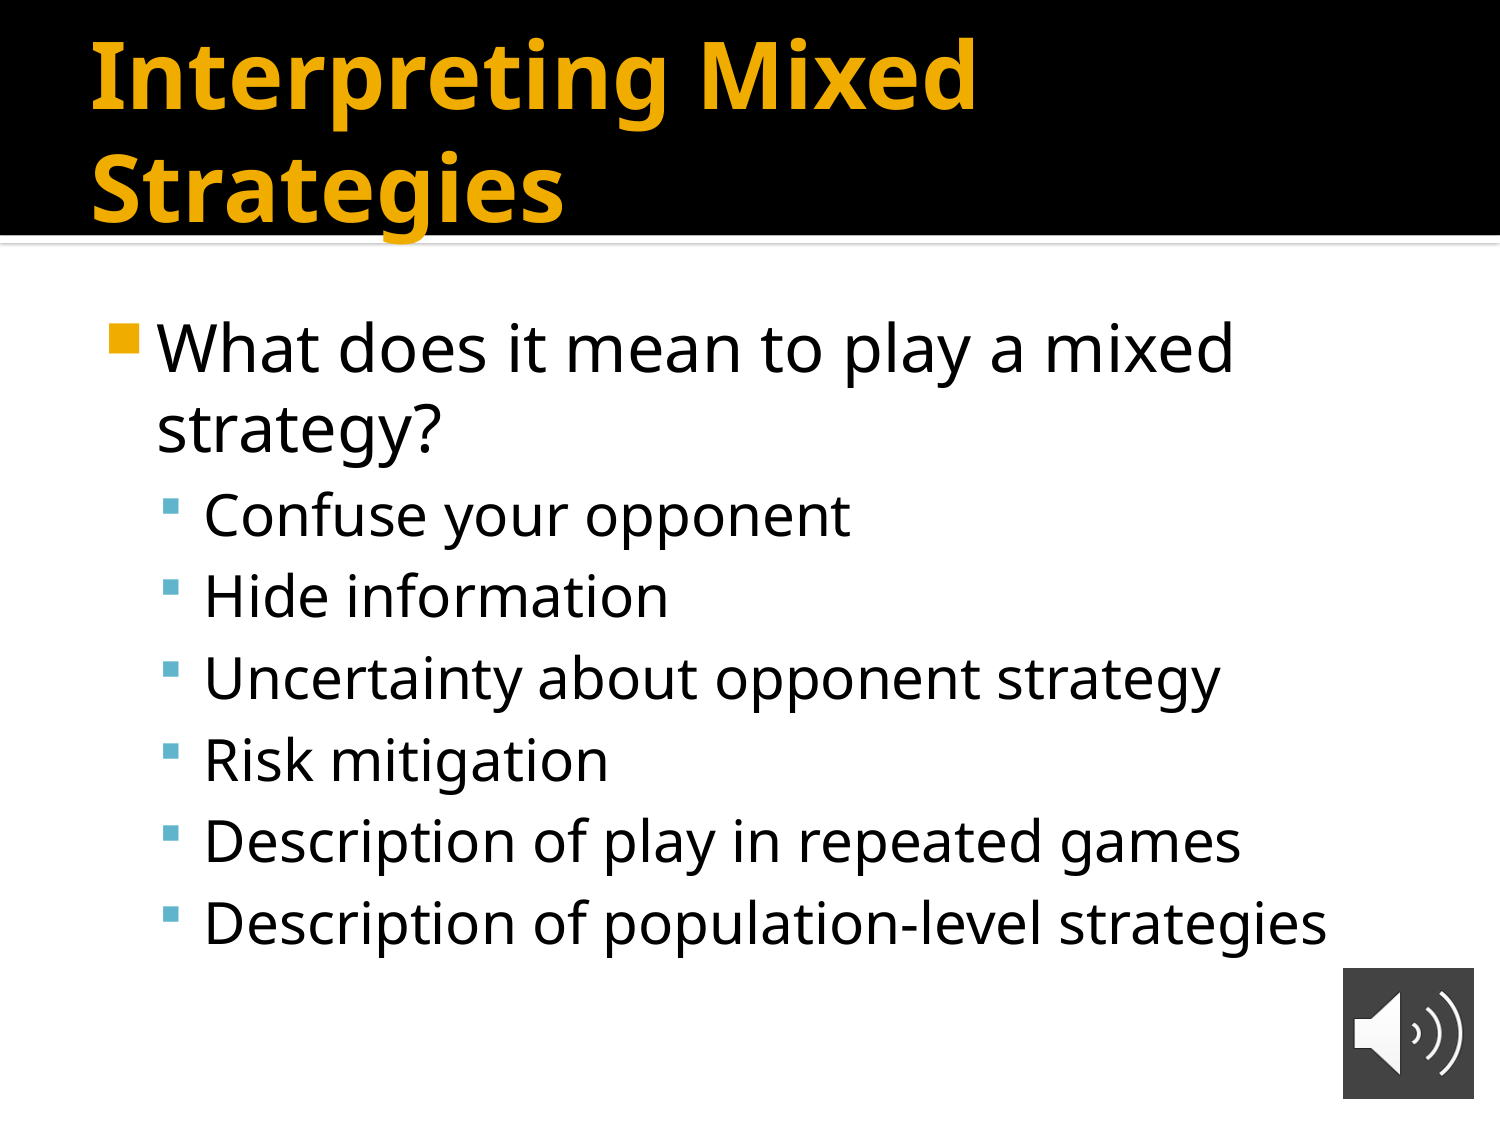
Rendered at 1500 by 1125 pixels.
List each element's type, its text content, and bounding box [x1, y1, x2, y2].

picture [1341, 966, 1475, 1100]
list What does it mean to play a mixed strategy? Confuse your opponent Hide information Uncertainty about opponent strategy Risk mitigation Description of play in repeated games Description of population-level strategies [75, 291, 1425, 1050]
title Interpreting Mixed Strategies [75, 25, 1425, 231]
